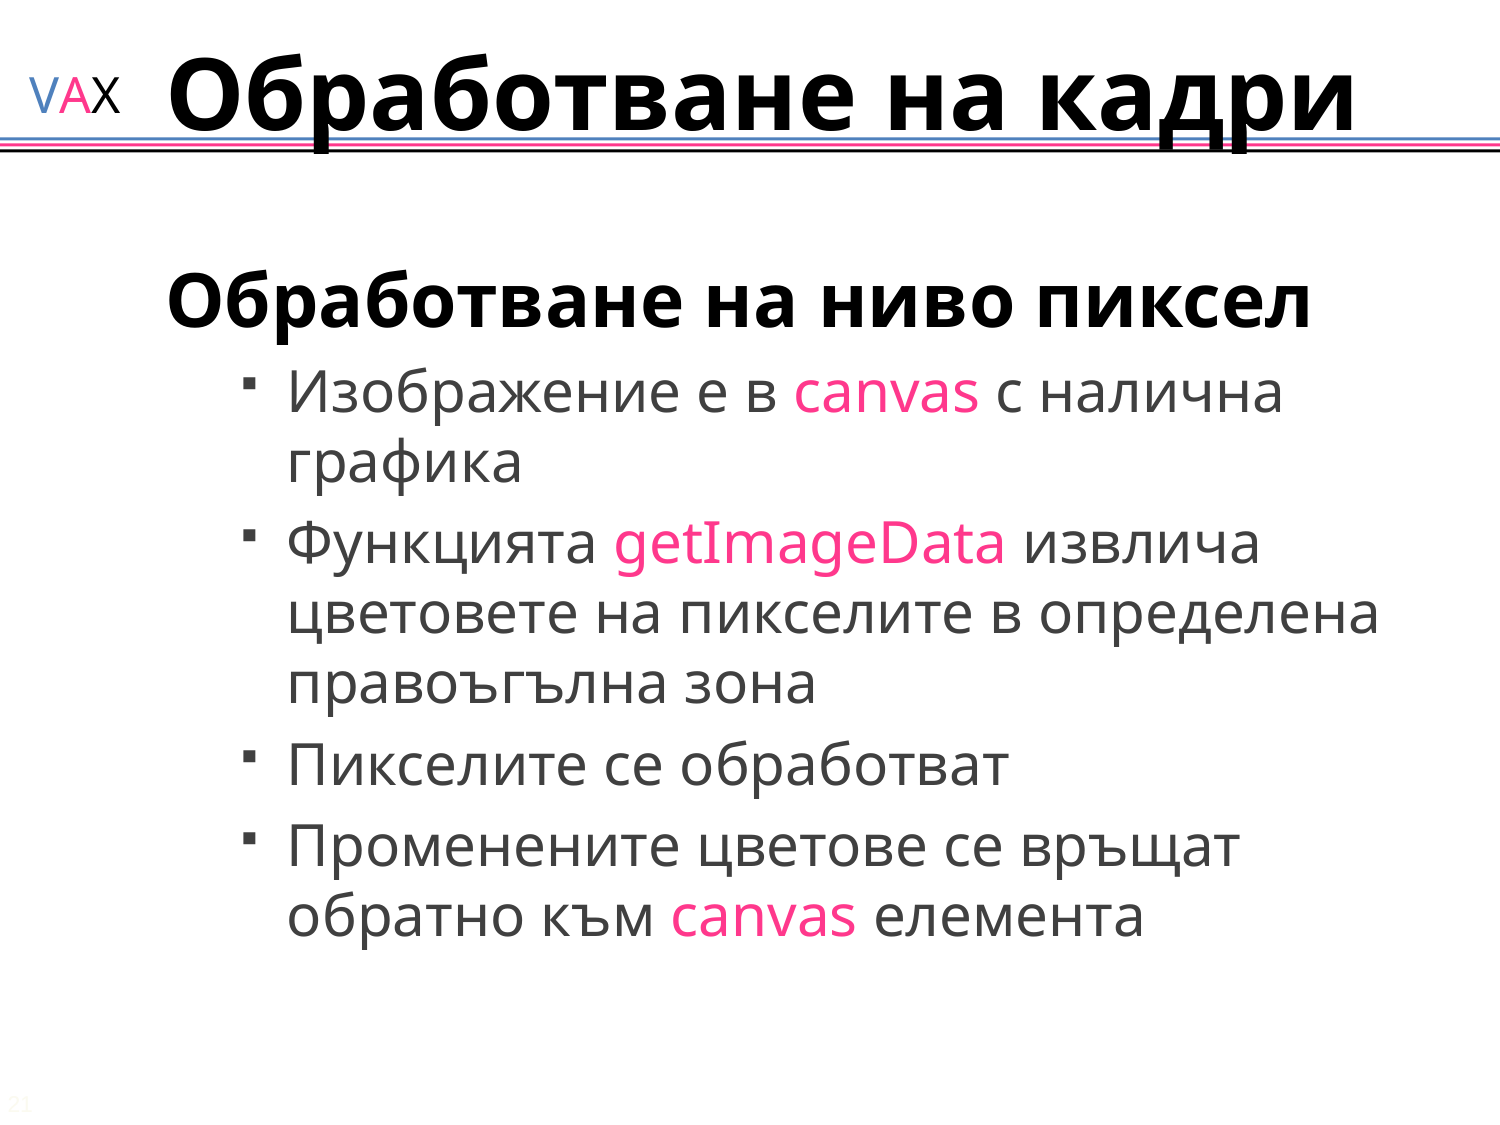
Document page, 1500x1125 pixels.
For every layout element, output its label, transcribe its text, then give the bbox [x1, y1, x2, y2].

title Обработване на кадри [0, 37, 1500, 144]
